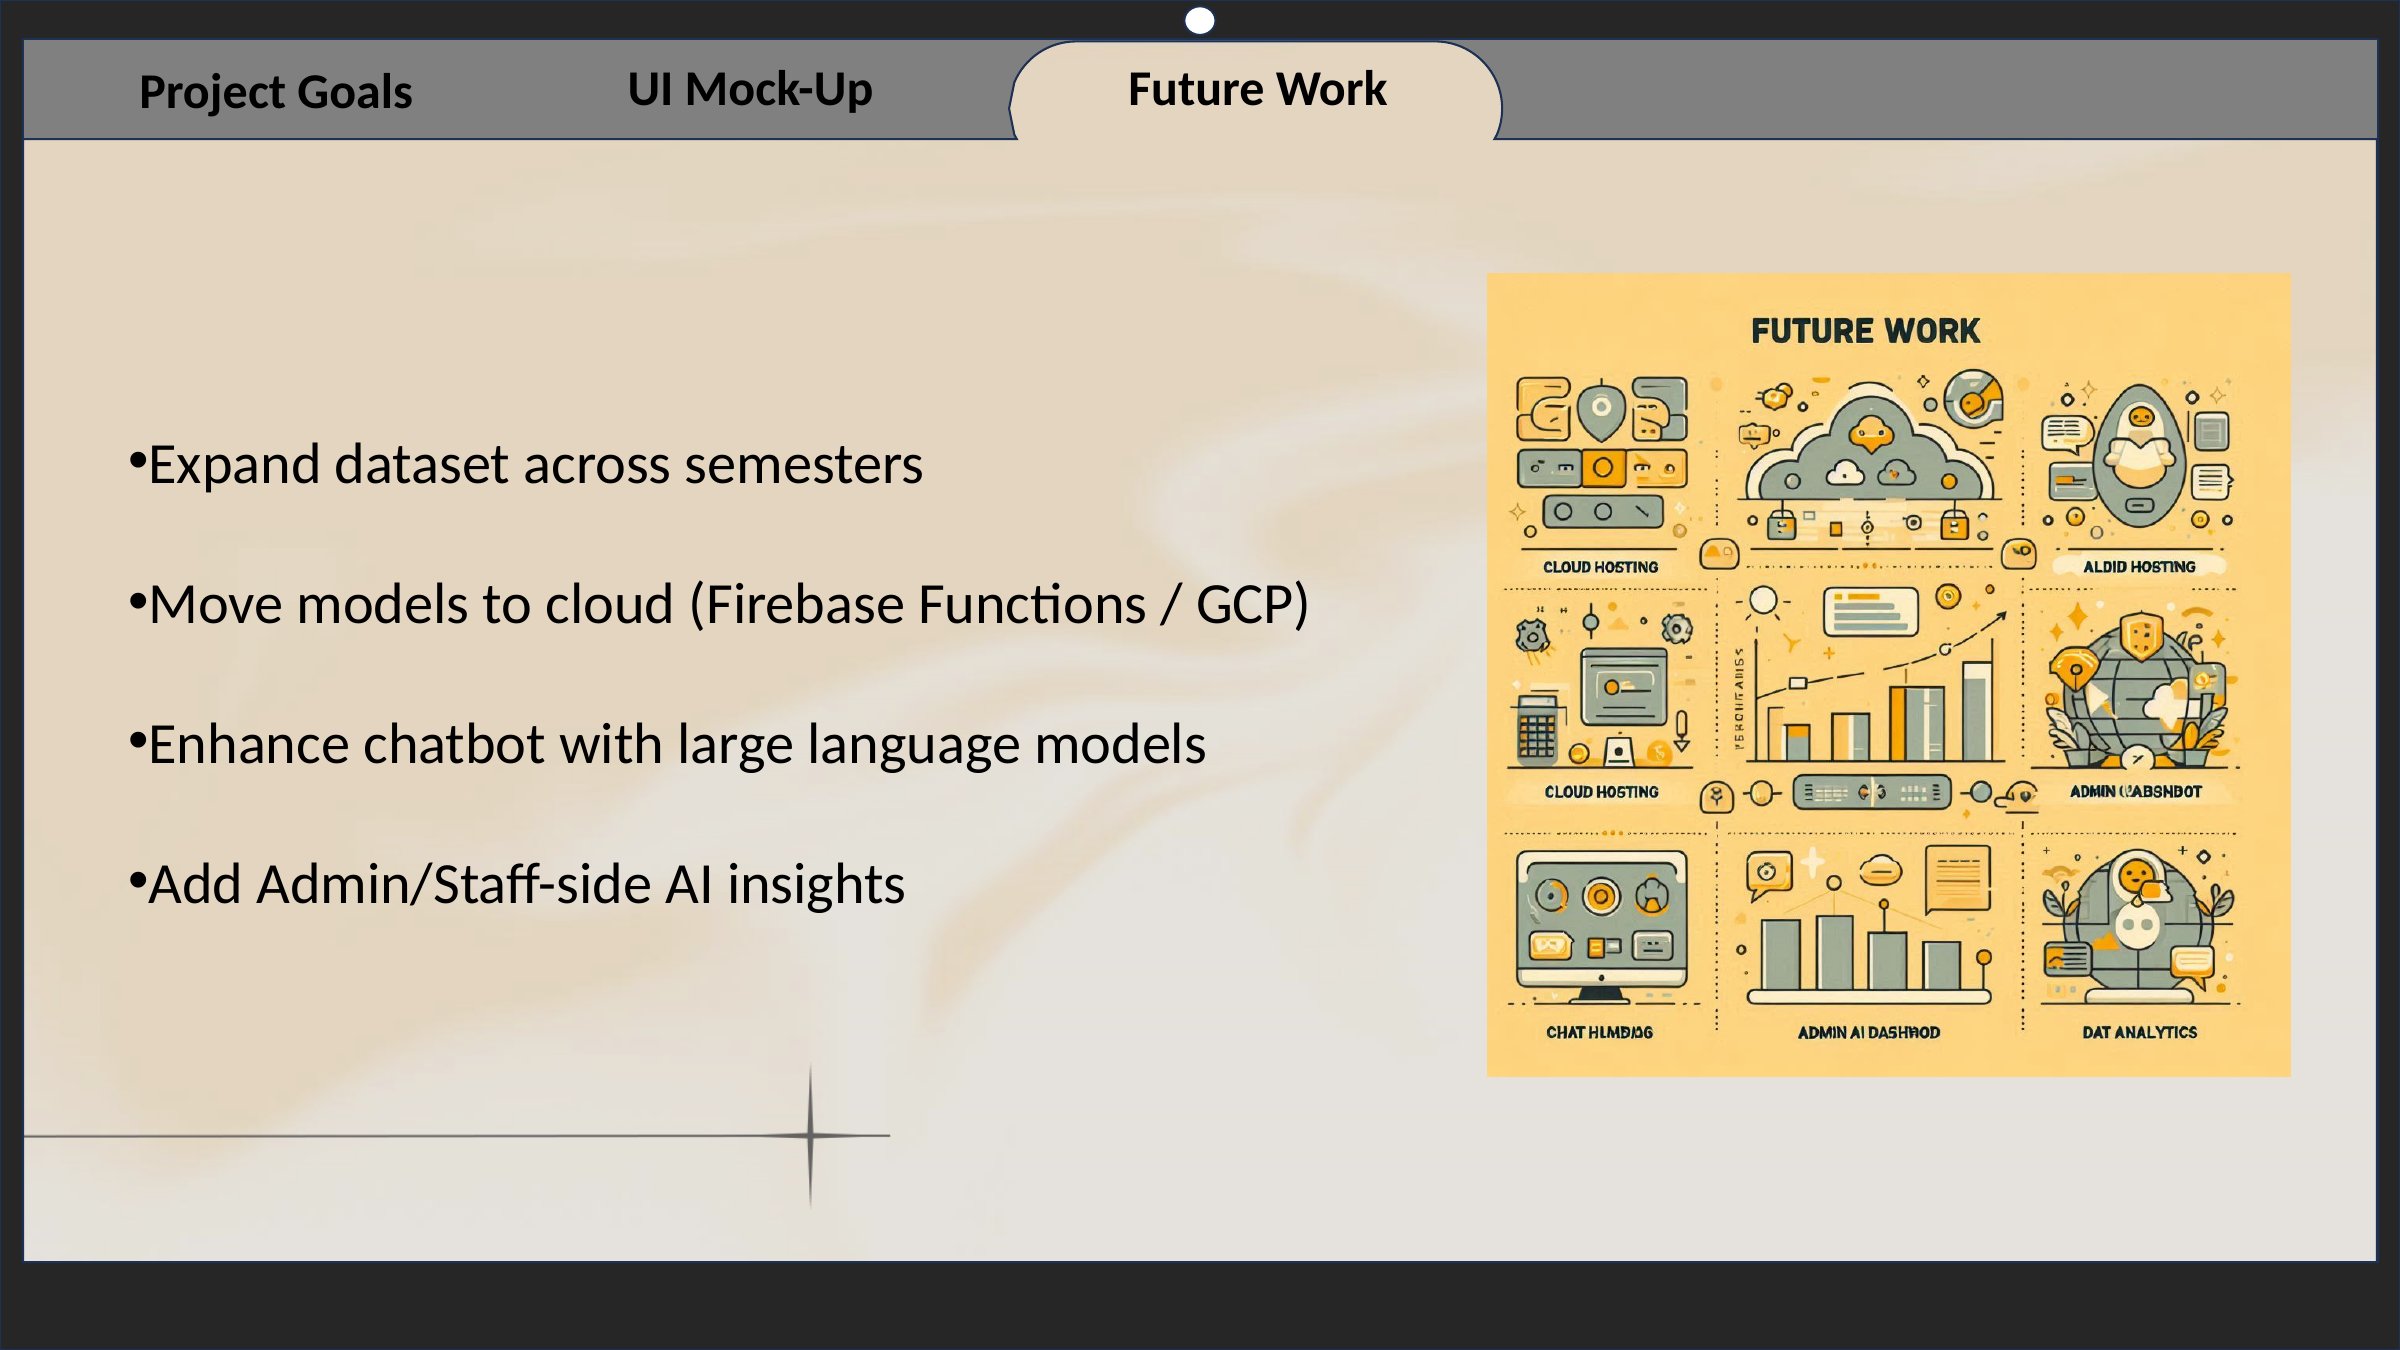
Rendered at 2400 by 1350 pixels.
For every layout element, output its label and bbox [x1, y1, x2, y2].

text_box [0, 0, 2400, 1350]
picture [1487, 273, 2291, 1077]
